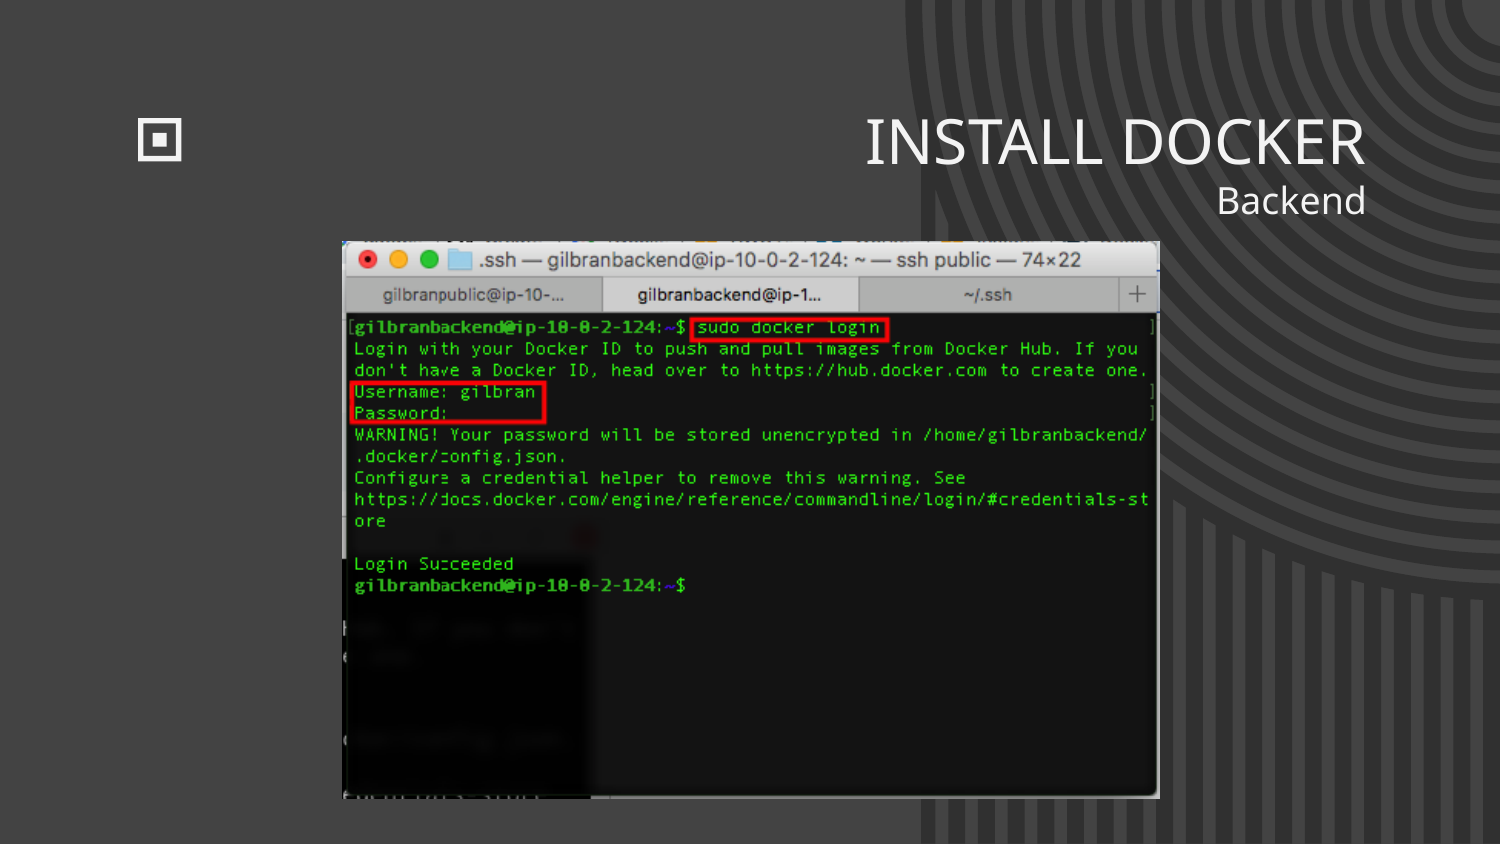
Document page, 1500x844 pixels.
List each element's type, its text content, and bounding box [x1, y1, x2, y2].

picture [342, 240, 1160, 799]
title INSTALL DOCKER Backend [322, 87, 1382, 240]
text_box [137, 117, 182, 162]
